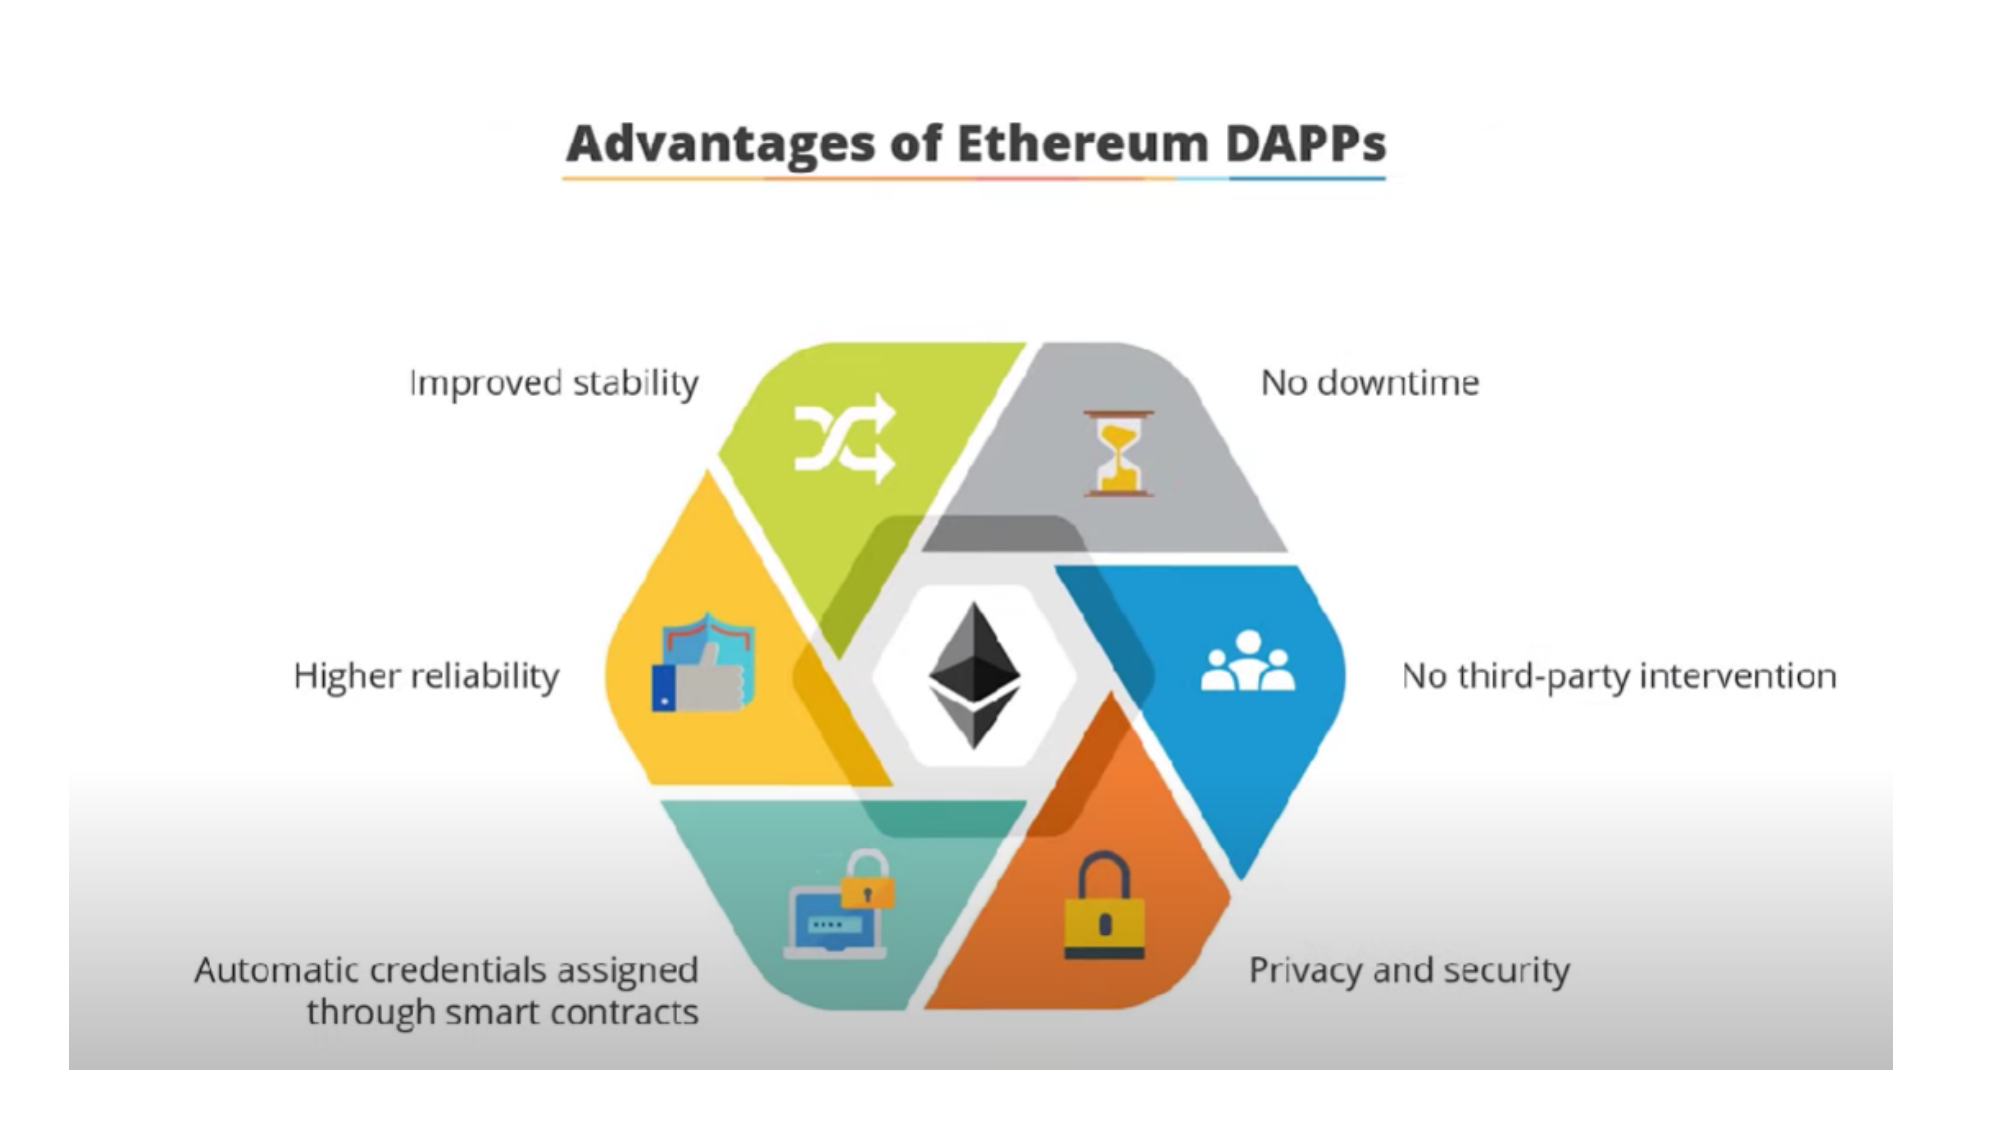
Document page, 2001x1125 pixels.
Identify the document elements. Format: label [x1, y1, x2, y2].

list [69, 122, 1893, 1070]
